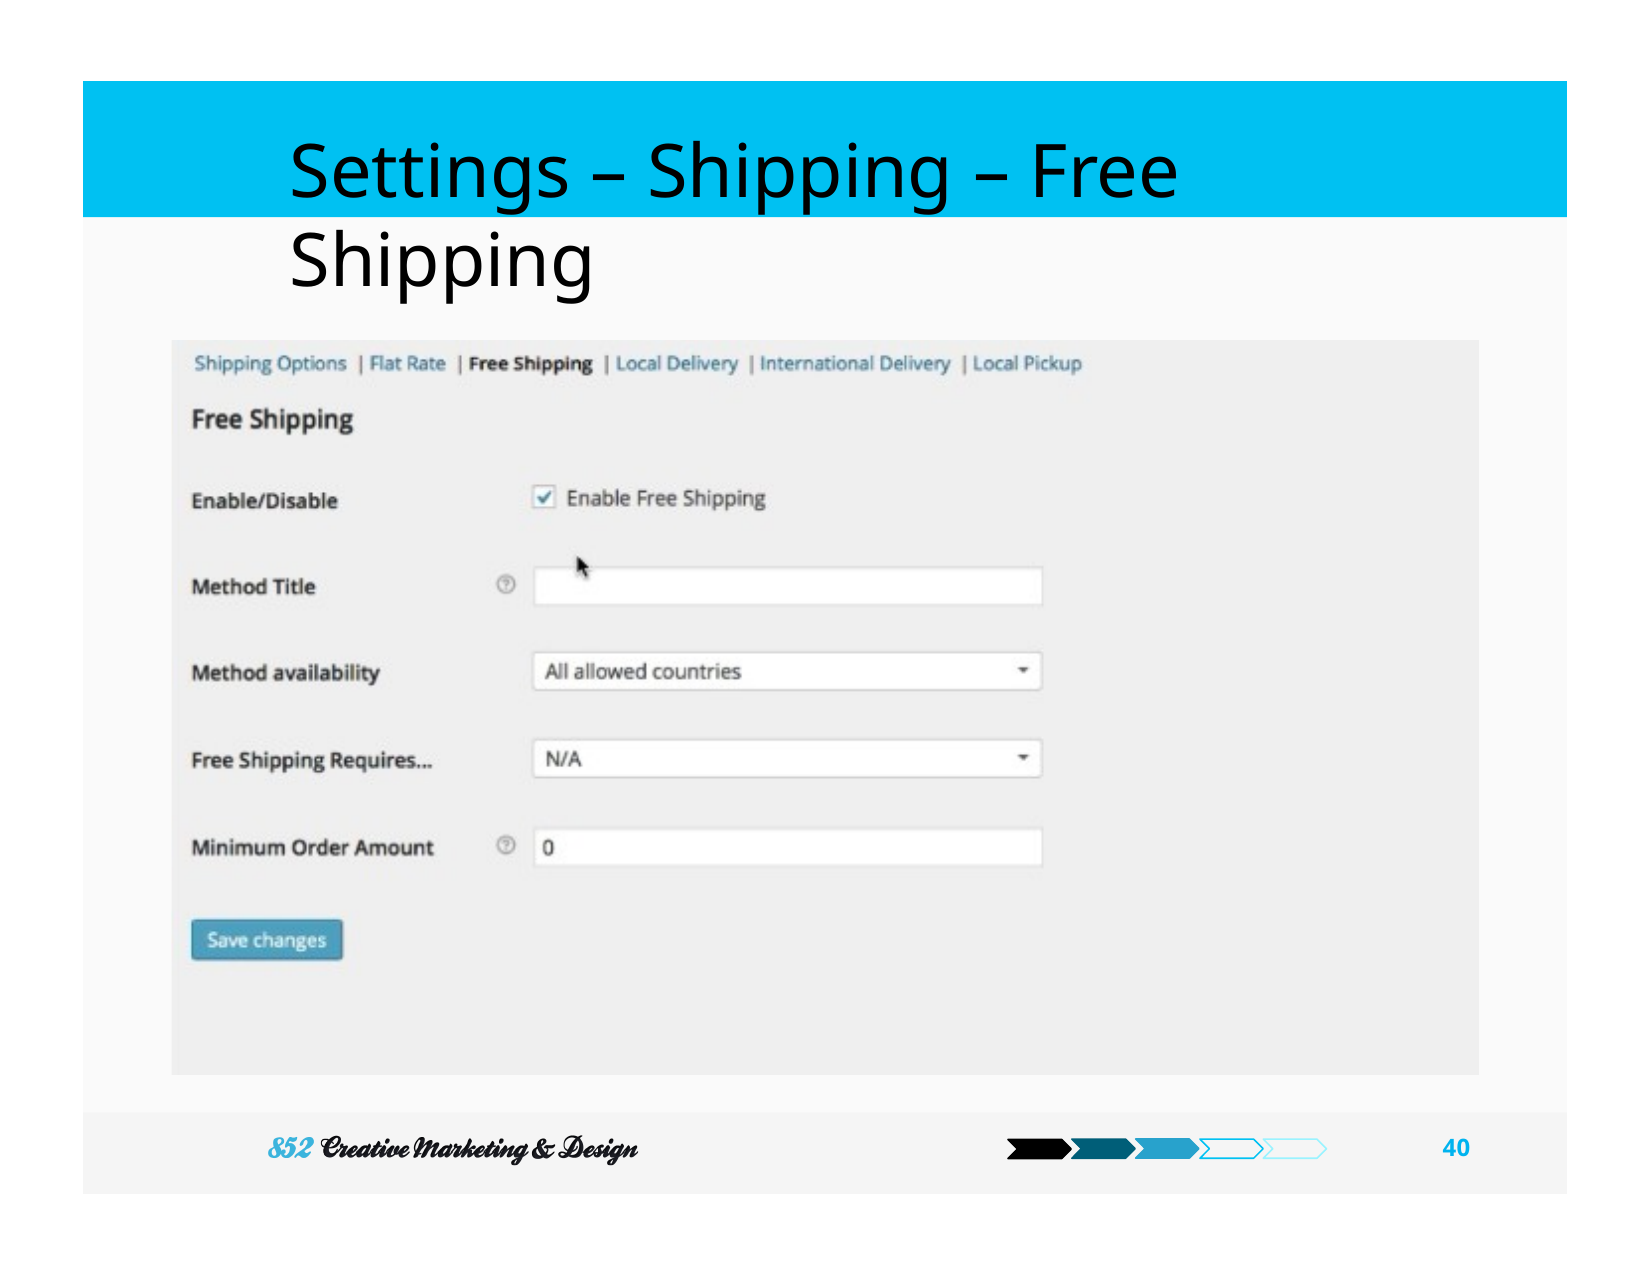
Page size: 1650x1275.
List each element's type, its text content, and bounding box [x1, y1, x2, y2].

title Settings – Shipping – Free Shipping [287, 121, 1362, 337]
text_box [170, 340, 1479, 1076]
text_box [1135, 1138, 1199, 1159]
picture [257, 1124, 645, 1173]
text_box [1007, 1139, 1072, 1159]
text_box [1263, 1139, 1327, 1159]
slide_number 40 [1438, 1129, 1484, 1275]
text_box [1071, 1139, 1136, 1159]
text_box [1199, 1139, 1264, 1159]
